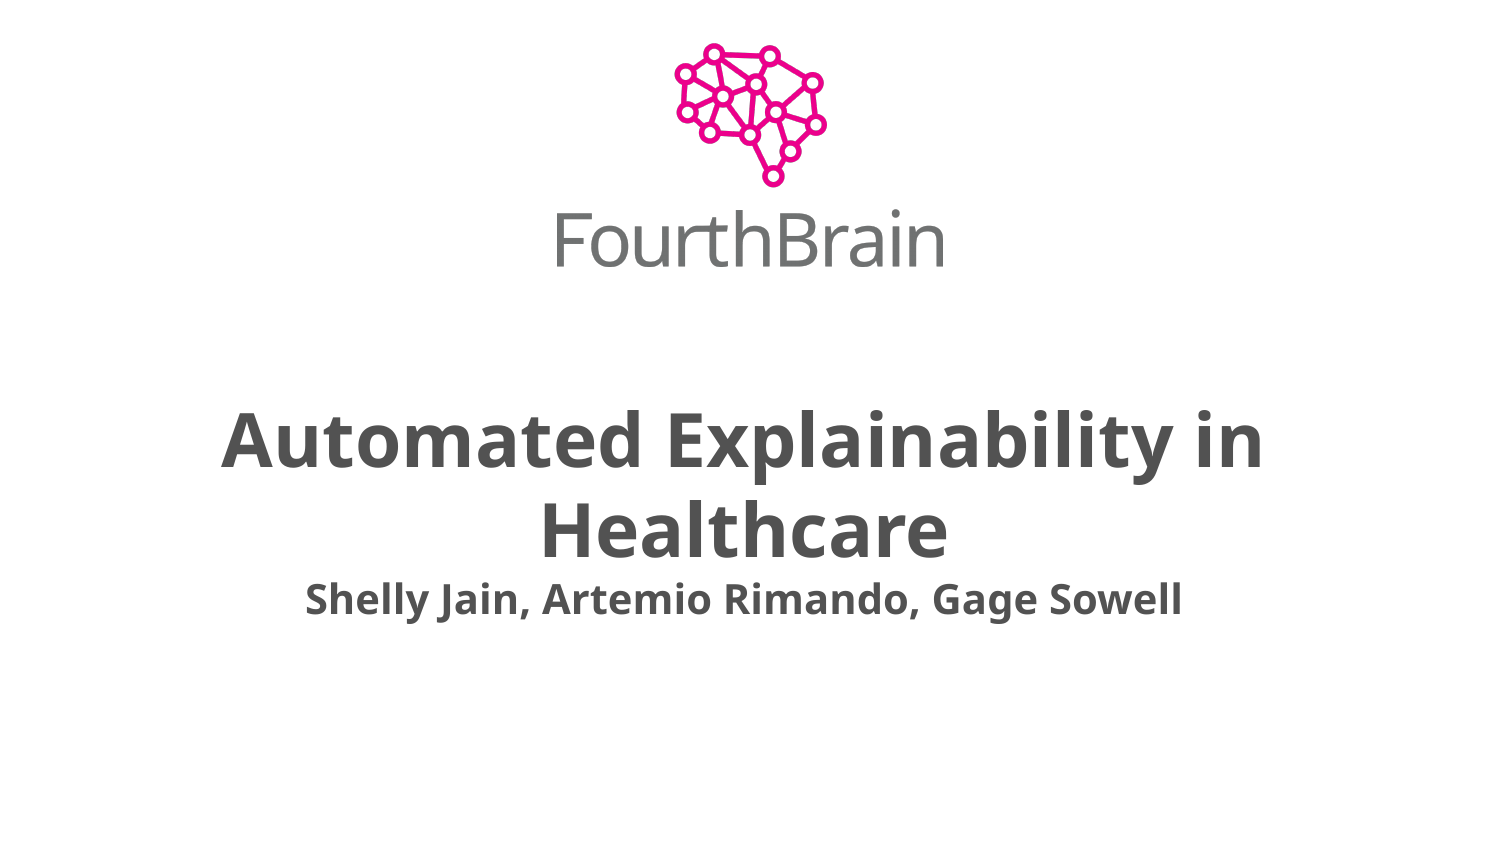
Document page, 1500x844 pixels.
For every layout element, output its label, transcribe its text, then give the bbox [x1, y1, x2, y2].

subtitle Automated Explainability in Healthcare Shelly Jain, Artemio Rimando, Gage Sowell [45, 377, 1444, 508]
picture [557, 43, 943, 267]
